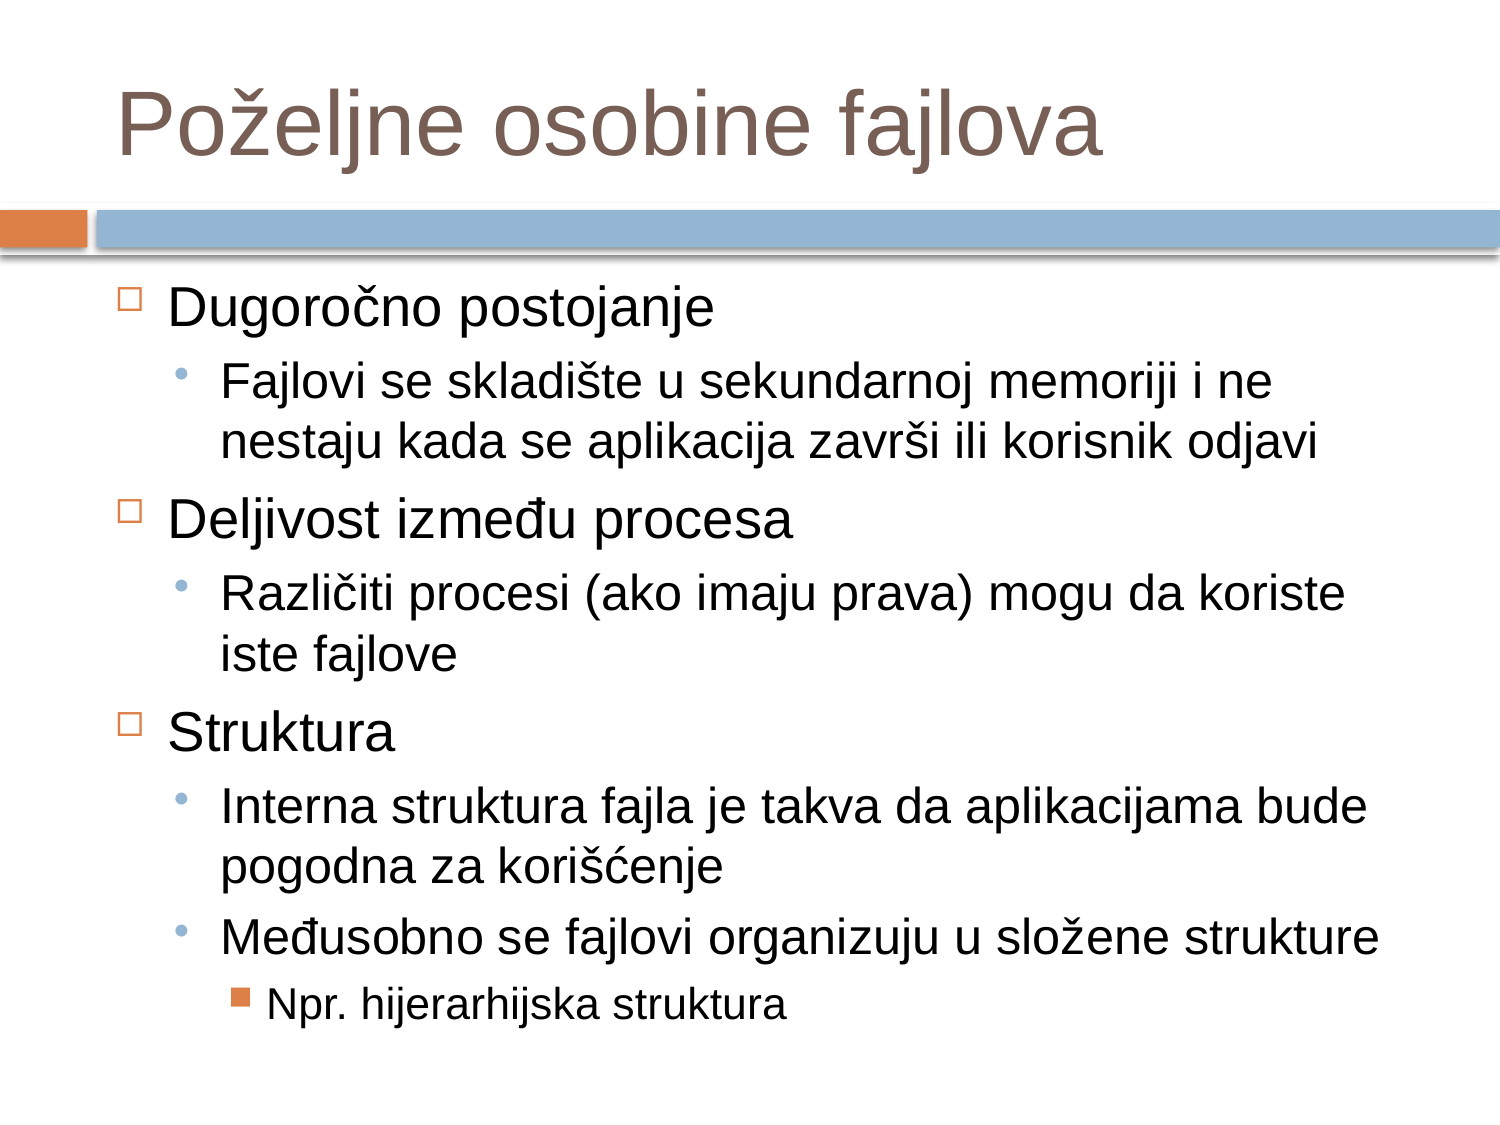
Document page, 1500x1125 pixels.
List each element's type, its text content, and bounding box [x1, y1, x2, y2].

title Poželjne osobine fajlova [100, 37, 1438, 200]
list Dugoročno postojanje Fajlovi se skladište u sekundarnoj memoriji i ne nestaju kada se aplikacija završi ili korisnik odjavi Deljivost između procesa Različiti procesi (ako imaju prava) mogu da koriste iste fajlove Struktura Interna struktura fajla je takva da aplikacijama bude pogodna za korišćenje Međusobno se fajlovi organizuju u složene strukture Npr. hijerarhijska struktura [100, 262, 1438, 1050]
